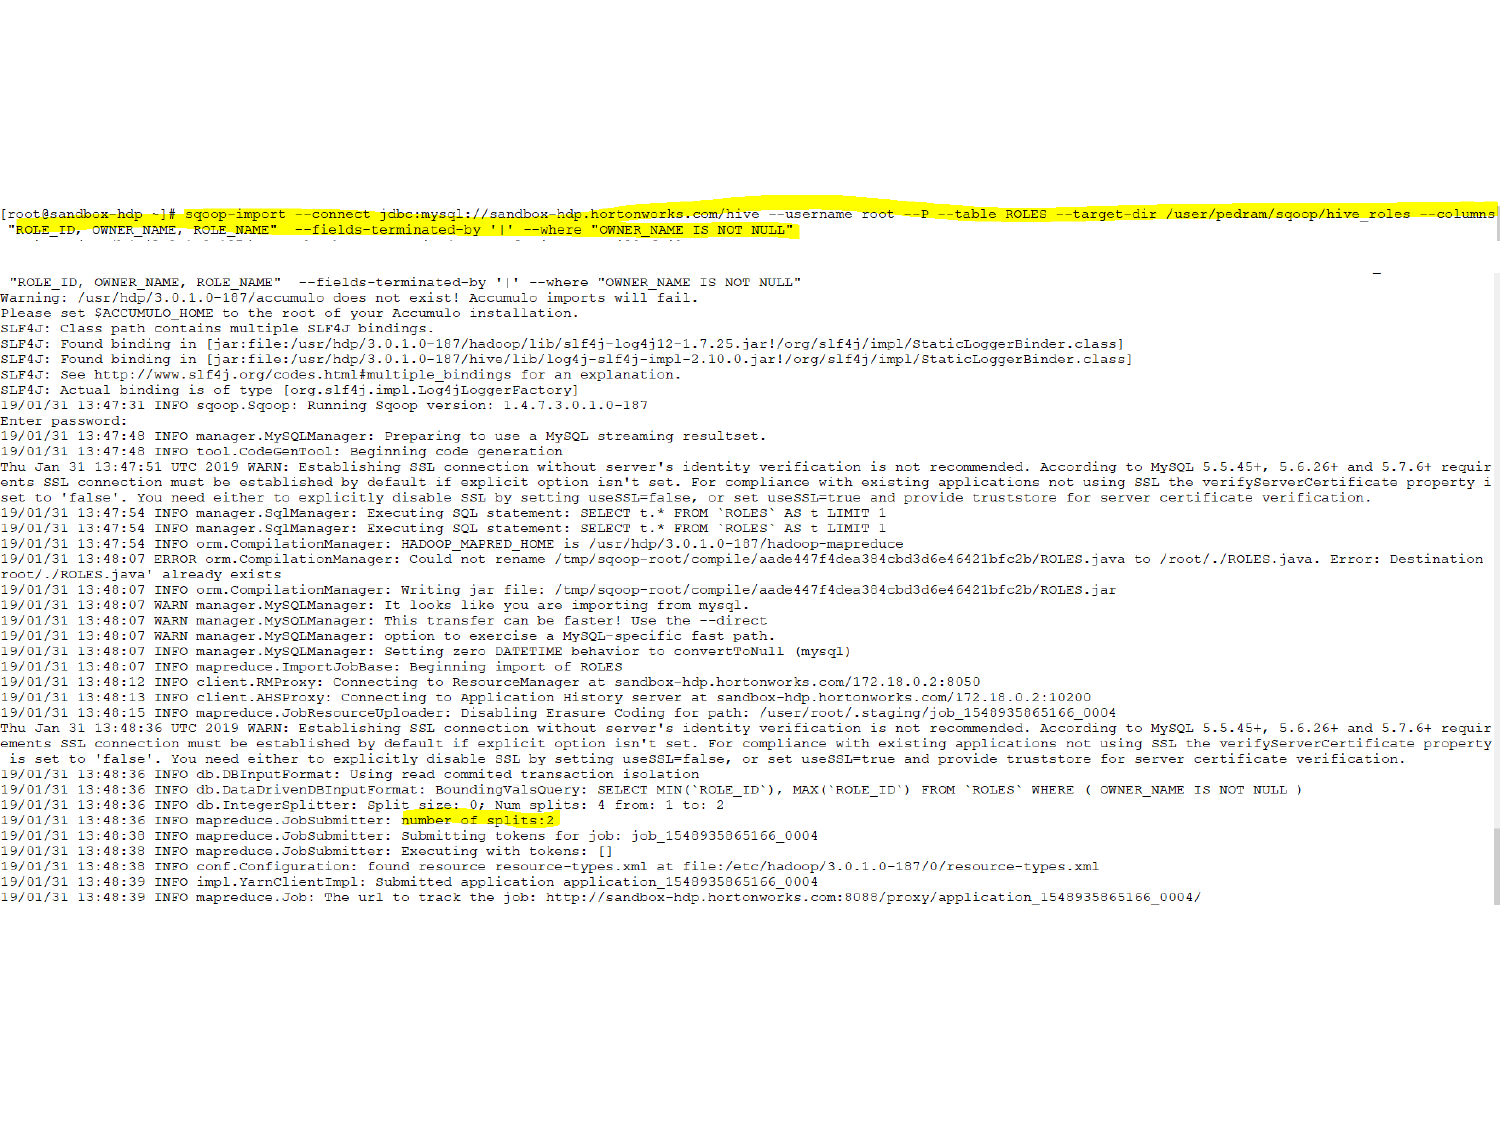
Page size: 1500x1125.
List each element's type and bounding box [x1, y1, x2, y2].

picture [0, 273, 1500, 905]
picture [0, 195, 1500, 242]
